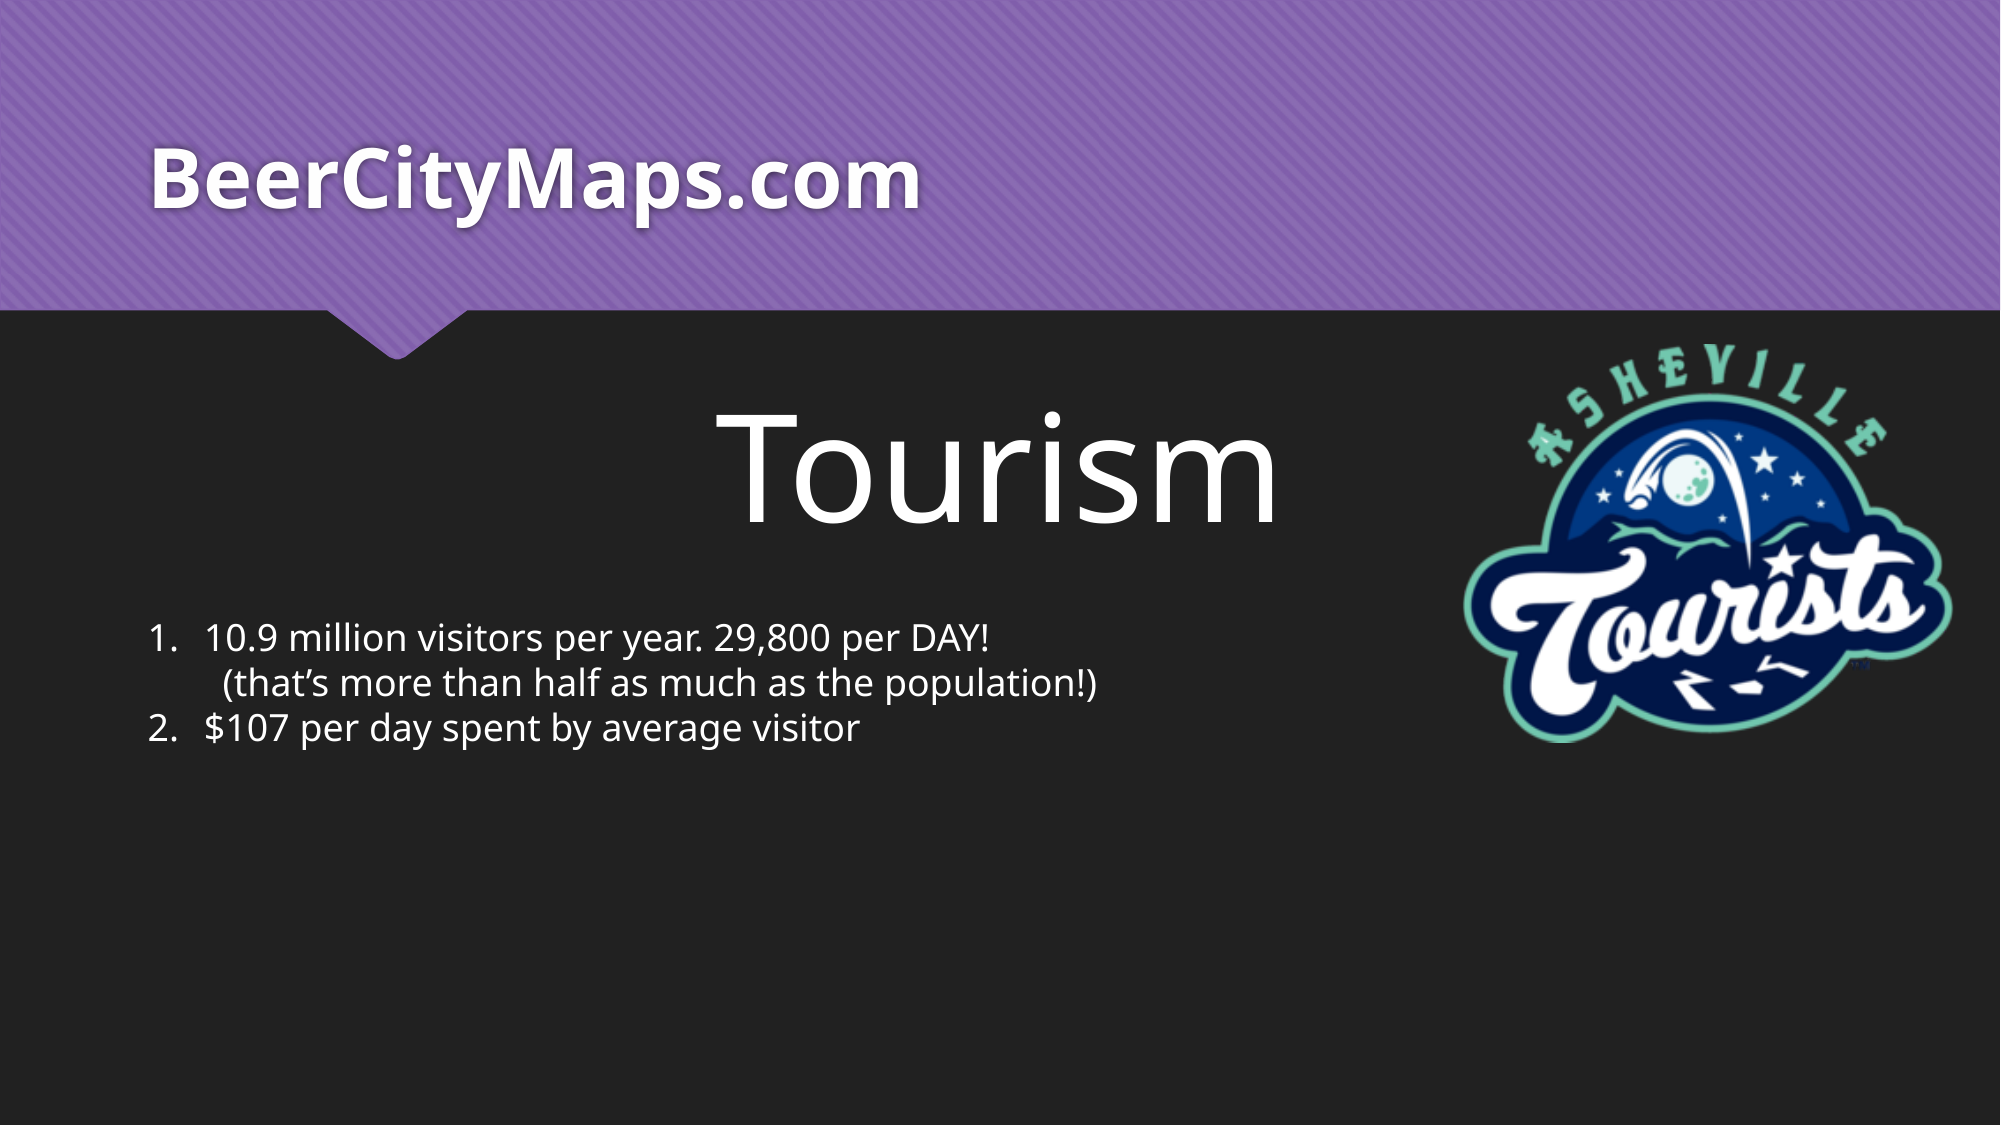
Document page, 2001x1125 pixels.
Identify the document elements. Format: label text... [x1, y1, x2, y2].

text_box Tourism [666, 365, 1073, 561]
title BeerCityMaps.com [132, 73, 1868, 233]
text_box 10.9 million visitors per year. 29,800 per DAY! (that’s more than half as much as the population!) $107 per day spent by average visitor [132, 606, 1207, 846]
picture [1073, 343, 2000, 743]
